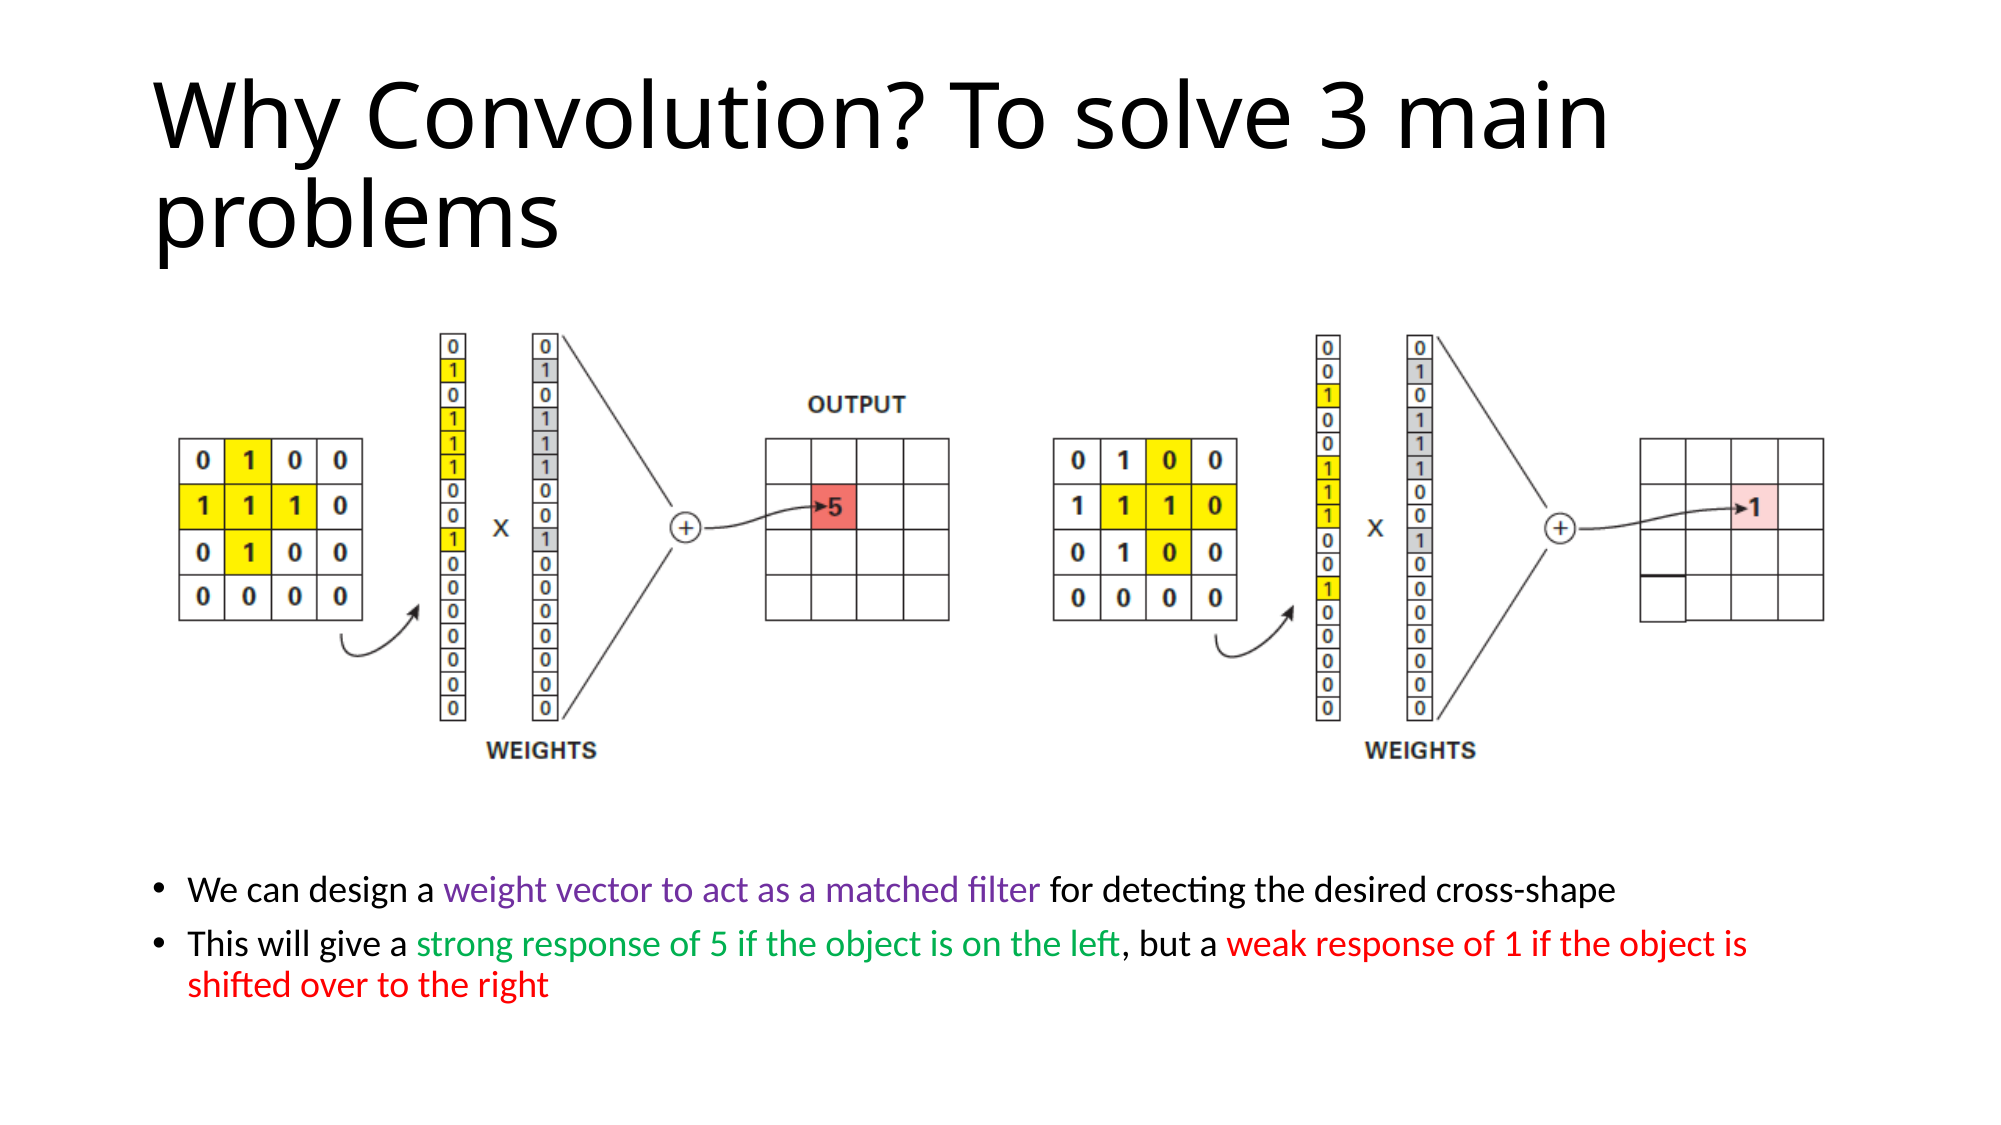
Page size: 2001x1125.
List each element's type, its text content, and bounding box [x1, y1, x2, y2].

list We can design a weight vector to act as a matched filter for detecting the desired cross-shape This will give a strong response of 5 if the object is on the left, but a weak response of 1 if the object is shifted over to the right [137, 862, 1863, 1014]
picture [138, 288, 1862, 781]
title Why Convolution? To solve 3 main problems [137, 59, 1863, 278]
